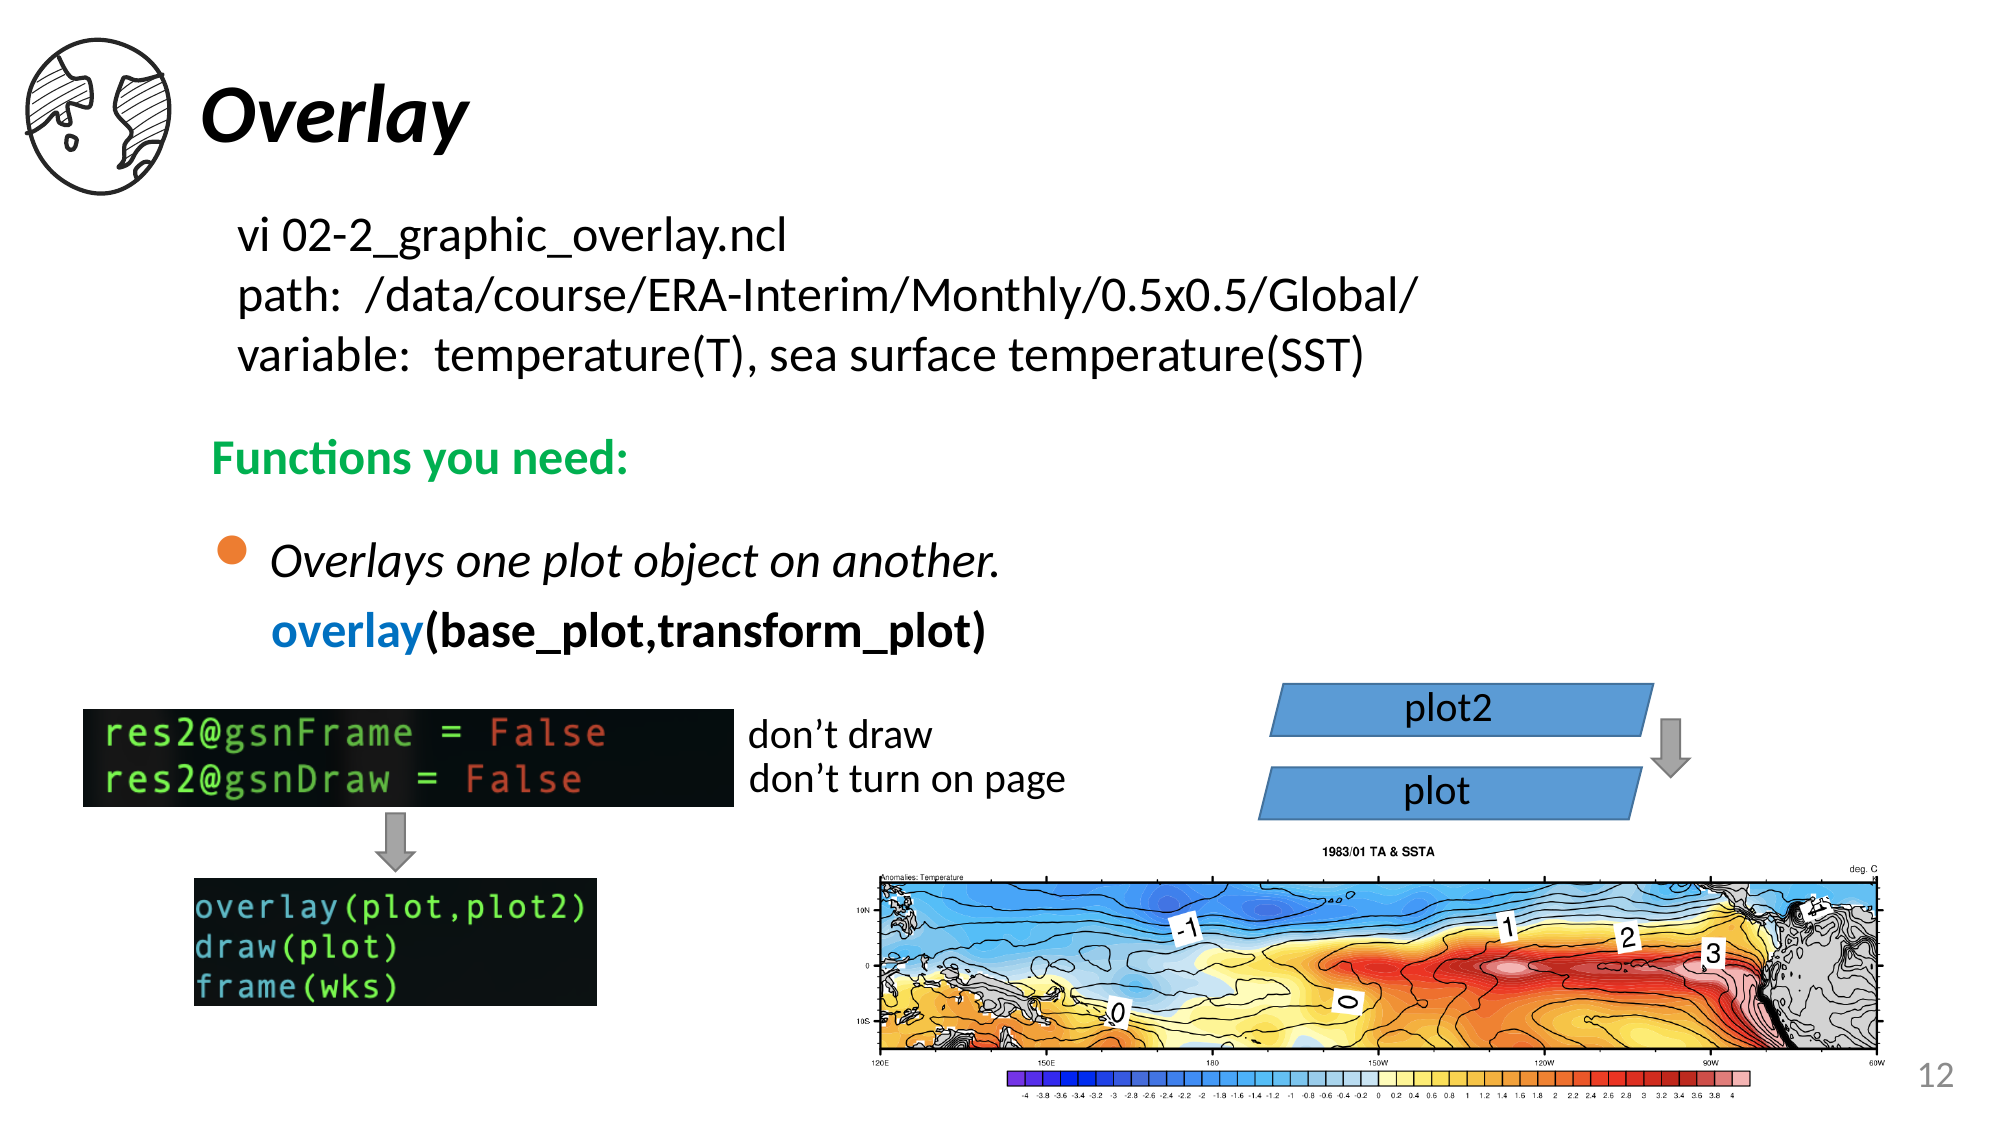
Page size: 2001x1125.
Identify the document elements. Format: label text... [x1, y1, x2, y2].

text_box [374, 812, 417, 873]
text_box don’t turn on page [734, 743, 1104, 809]
text_box Functions you need: [196, 417, 656, 493]
text_box plot [1388, 755, 1486, 821]
picture [194, 878, 597, 1006]
text_box vi 02-2_graphic_overlay.ncl path: /data/course/ERA-Interim/Monthly/0.5x0.5/Global/ variable: temperature(T), sea surface temperature(SST) [222, 194, 1434, 389]
picture [83, 709, 734, 807]
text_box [23, 40, 487, 192]
text_box Overlays one plot object on another. [198, 519, 1029, 595]
text_box [1269, 682, 1389, 737]
text_box overlay(base_plot,transform_plot) [256, 589, 1013, 665]
picture [850, 834, 1898, 1103]
slide_number 12 [1898, 1042, 1970, 1103]
text_box plot2 [1389, 672, 1508, 738]
text_box [1508, 682, 1655, 737]
text_box [1649, 718, 1692, 779]
text_box [1486, 766, 1644, 821]
text_box don’t draw [733, 699, 958, 743]
text_box [1257, 766, 1388, 821]
